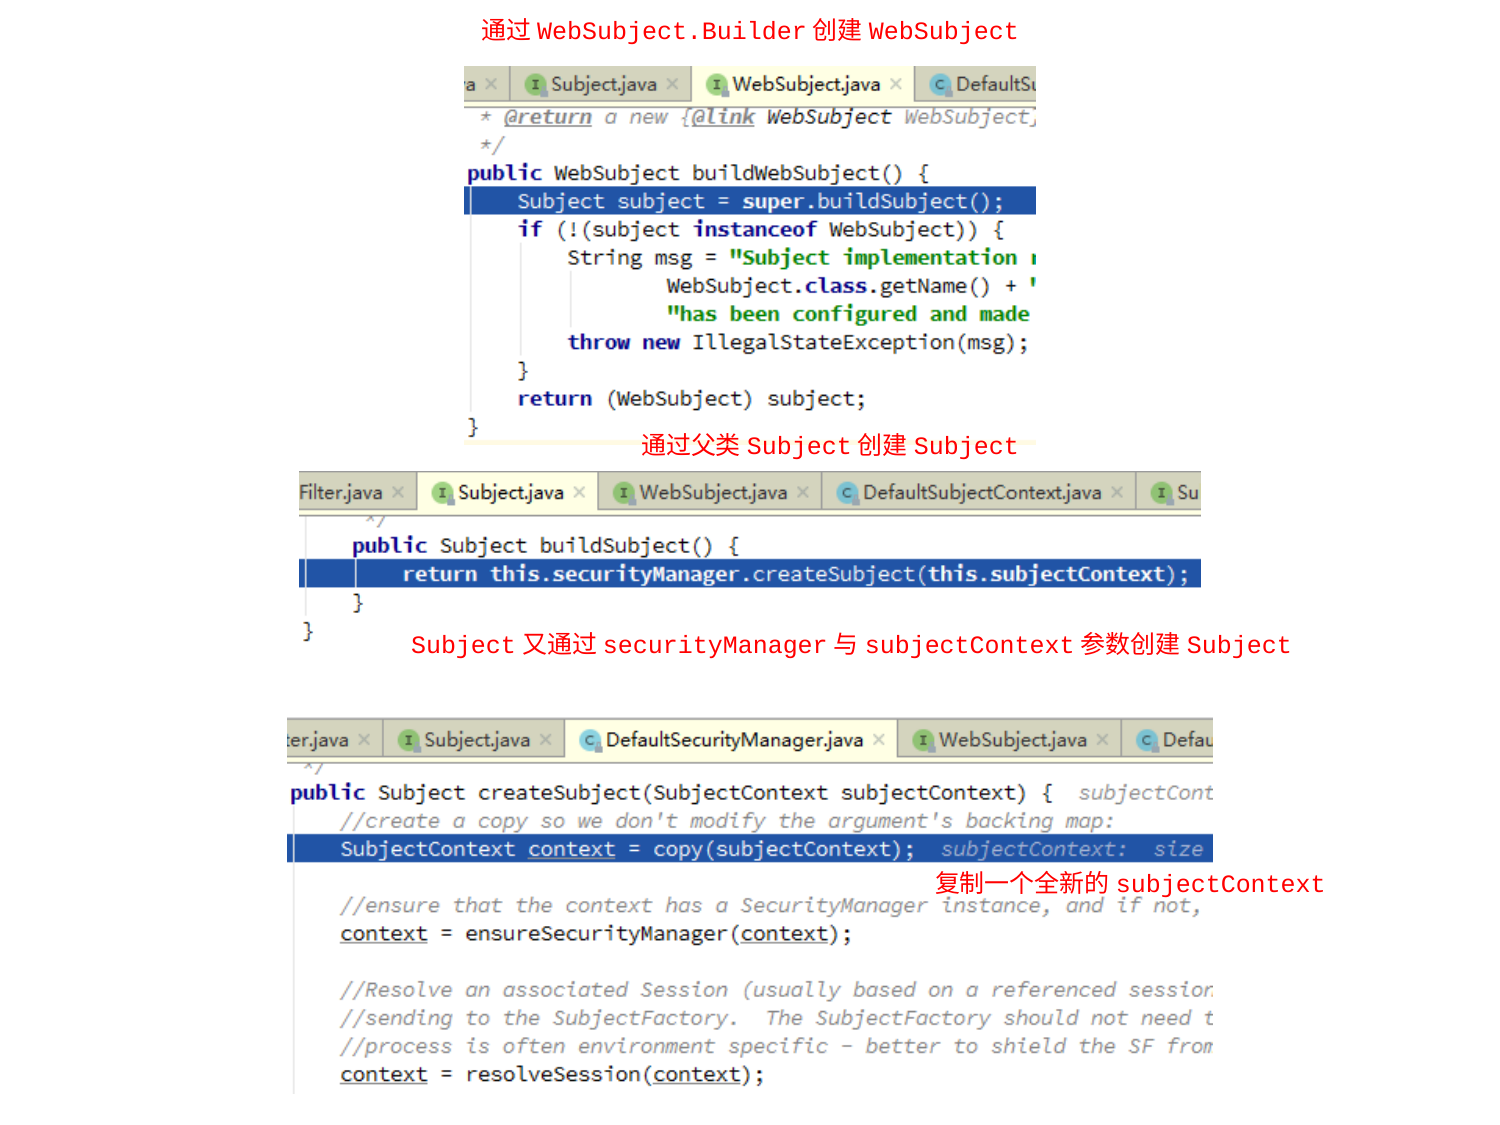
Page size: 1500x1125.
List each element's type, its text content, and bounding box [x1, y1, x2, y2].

text_box 复制一个全新的subjectContext [1216, 860, 1341, 905]
picture [463, 66, 1037, 445]
picture [298, 471, 1201, 646]
picture [287, 717, 1213, 1095]
text_box 通过WebSubject.Builder创建WebSubject [466, 7, 1034, 52]
text_box Subject又通过securityManager与subjectContext参数创建Subject [396, 621, 1307, 667]
text_box 通过父类Subject创建Subject [626, 451, 1034, 467]
